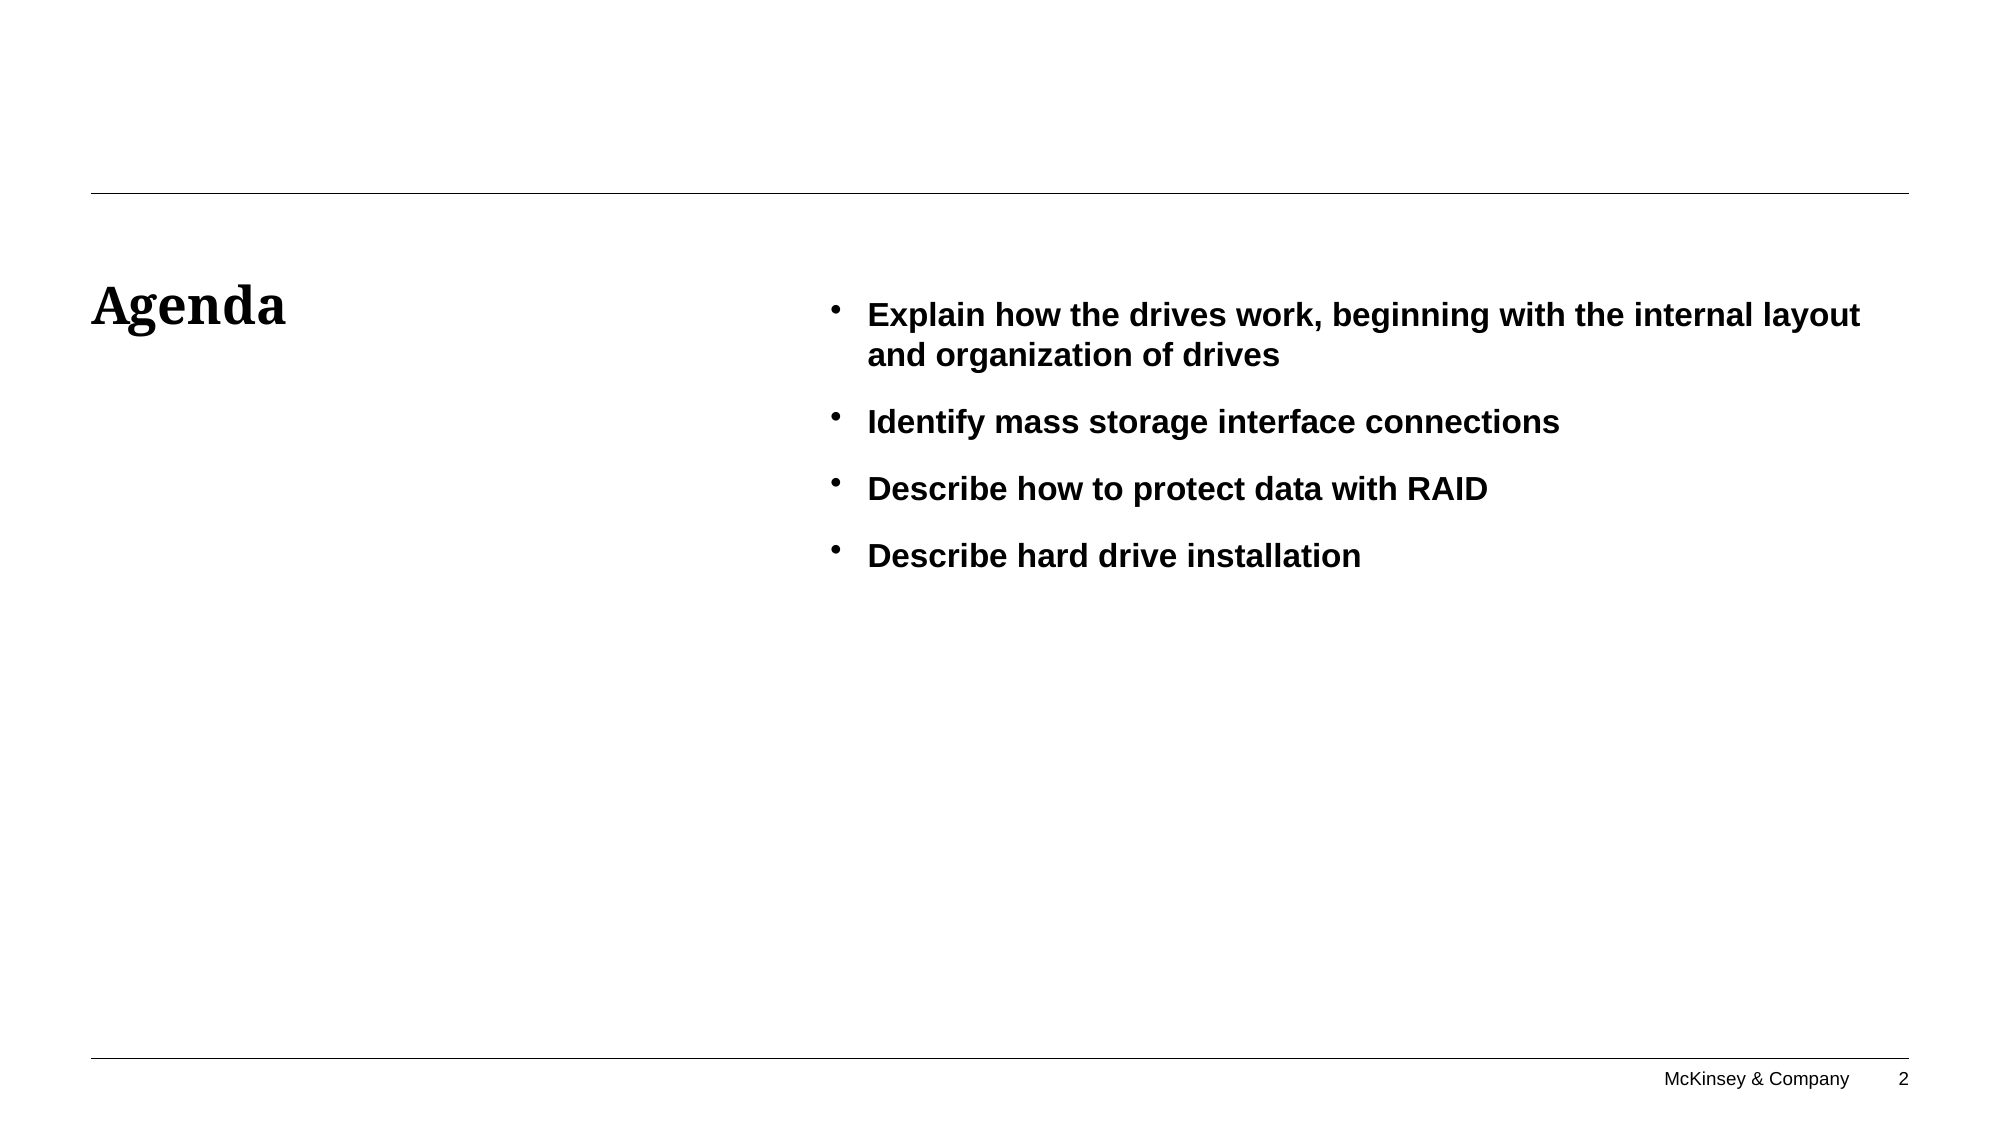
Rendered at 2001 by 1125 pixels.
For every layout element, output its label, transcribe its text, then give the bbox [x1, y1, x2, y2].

text_box Describe hard drive installation [816, 520, 1910, 588]
title Agenda [91, 279, 717, 394]
text_box Identify mass storage interface connections [816, 386, 1910, 453]
text_box Explain how the drives work, beginning with the internal layout and organization of drives [816, 279, 1910, 386]
text_box Describe how to protect data with RAID [816, 453, 1910, 520]
